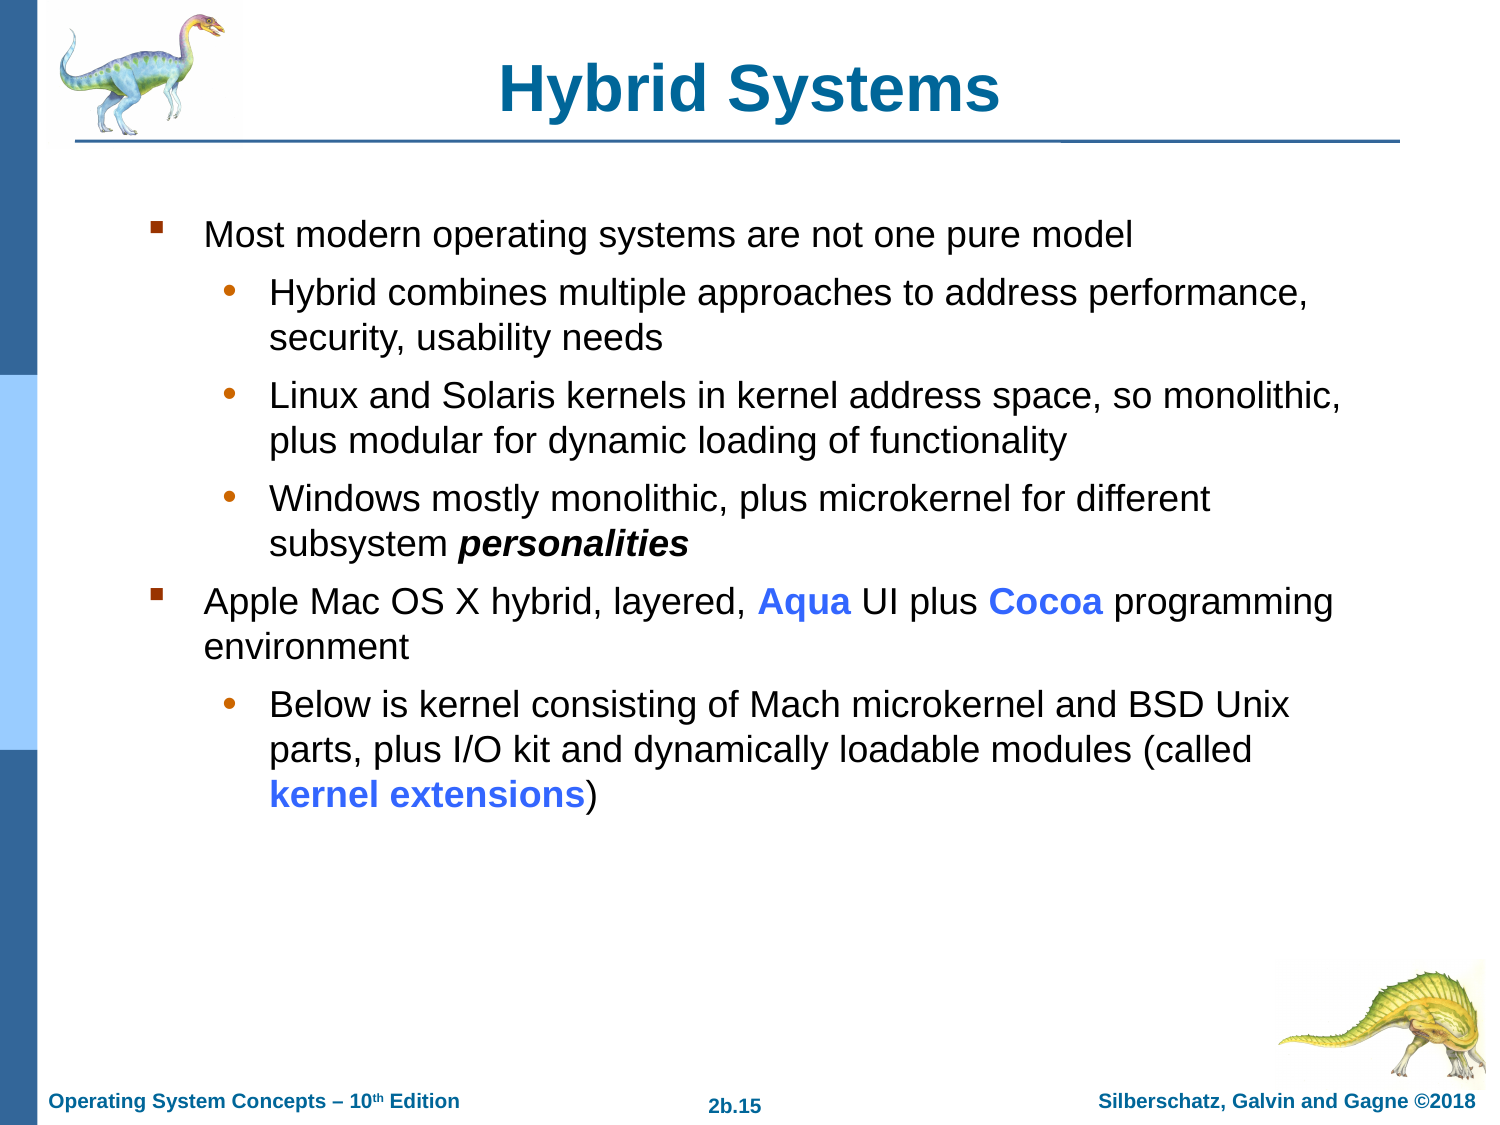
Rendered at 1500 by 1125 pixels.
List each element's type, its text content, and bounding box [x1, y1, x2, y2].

list Most modern operating systems are not one pure model Hybrid combines multiple approaches to address performance, security, usability needs Linux and Solaris kernels in kernel address space, so monolithic, plus modular for dynamic loading of functionality Windows mostly monolithic, plus microkernel for different subsystem personalities Apple Mac OS X hybrid, layered, Aqua UI plus Cocoa programming environment Below is kernel consisting of Mach microkernel and BSD Unix parts, plus I/O kit and dynamically loadable modules (called kernel extensions) [132, 202, 1385, 953]
picture [46, 0, 243, 149]
picture [1275, 959, 1486, 1090]
title Hybrid Systems [75, 37, 1425, 132]
